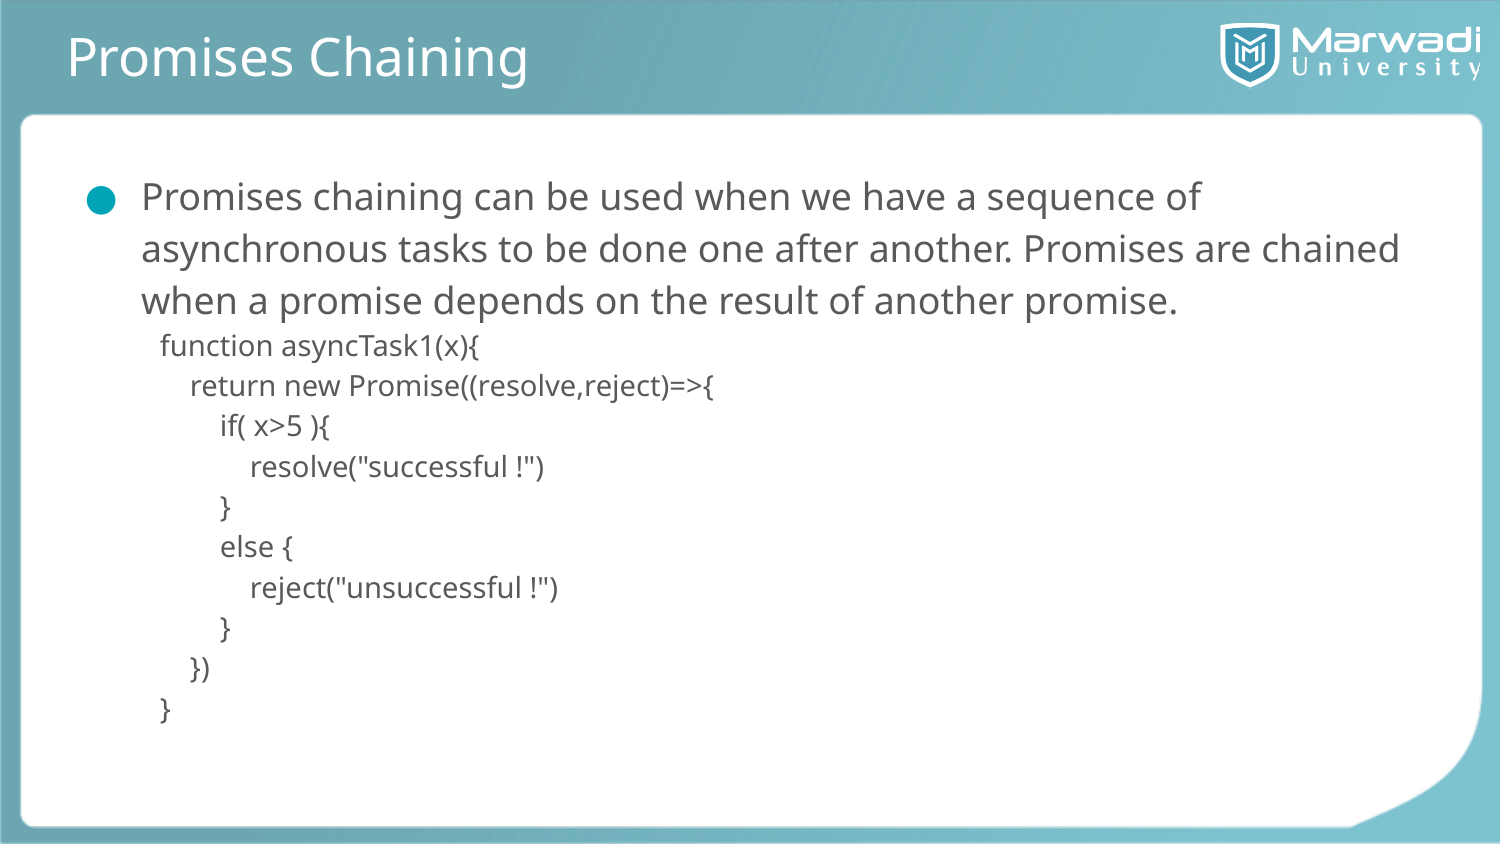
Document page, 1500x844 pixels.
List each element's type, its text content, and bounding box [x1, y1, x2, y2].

list Promises chaining can be used when we have a sequence of asynchronous tasks to be done one after another. Promises are chained when a promise depends on the result of another promise. function asyncTask1(x){ return new Promise((resolve,reject)=>{ if( x>5 ){ resolve("successful !") } else { reject("unsuccessful !") } }) } [51, 151, 1449, 796]
picture [0, 0, 1500, 844]
title Promises Chaining [51, 8, 1023, 103]
